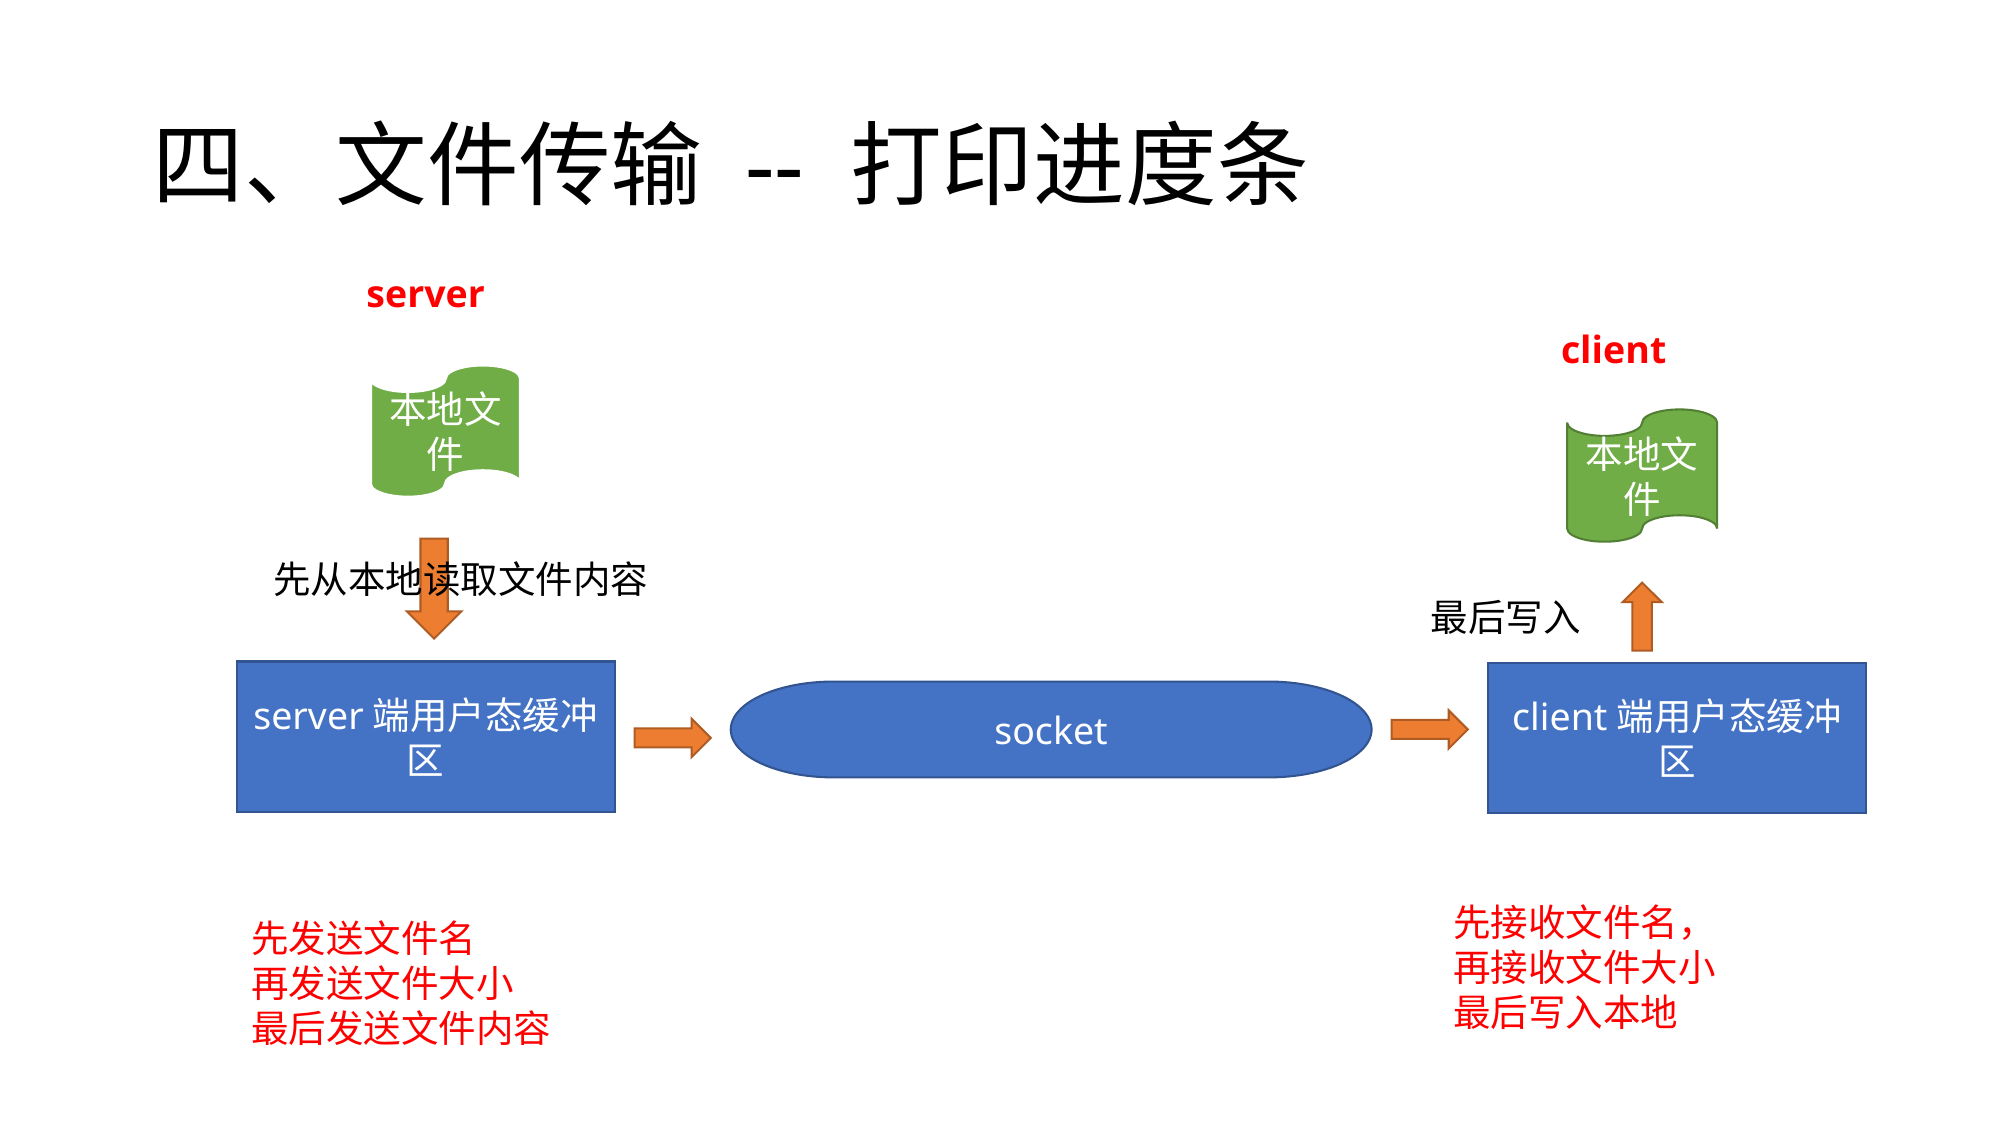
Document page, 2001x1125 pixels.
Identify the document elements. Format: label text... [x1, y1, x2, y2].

text_box server端用户态缓冲区 [236, 660, 616, 813]
text_box [1390, 707, 1470, 752]
text_box 先发送文件名 再发送文件大小 最后发送文件内容 [236, 907, 567, 1057]
text_box [1620, 581, 1665, 652]
text_box client [1546, 318, 1682, 378]
text_box 本地文件 [1566, 408, 1719, 543]
text_box [404, 609, 464, 641]
text_box [633, 716, 713, 760]
text_box server [351, 263, 500, 323]
text_box 本地文件 [368, 363, 523, 499]
text_box socket [729, 680, 1373, 779]
text_box [419, 537, 449, 549]
title 四、文件传输 -- 打印进度条 [137, 59, 1863, 278]
text_box 先接收文件名， 再接收文件大小 最后写入本地 [1438, 892, 1731, 1042]
text_box client端用户态缓冲区 [1487, 662, 1867, 814]
text_box 先从本地读取文件内容 [258, 549, 664, 609]
text_box 最后写入 [1416, 586, 1596, 647]
